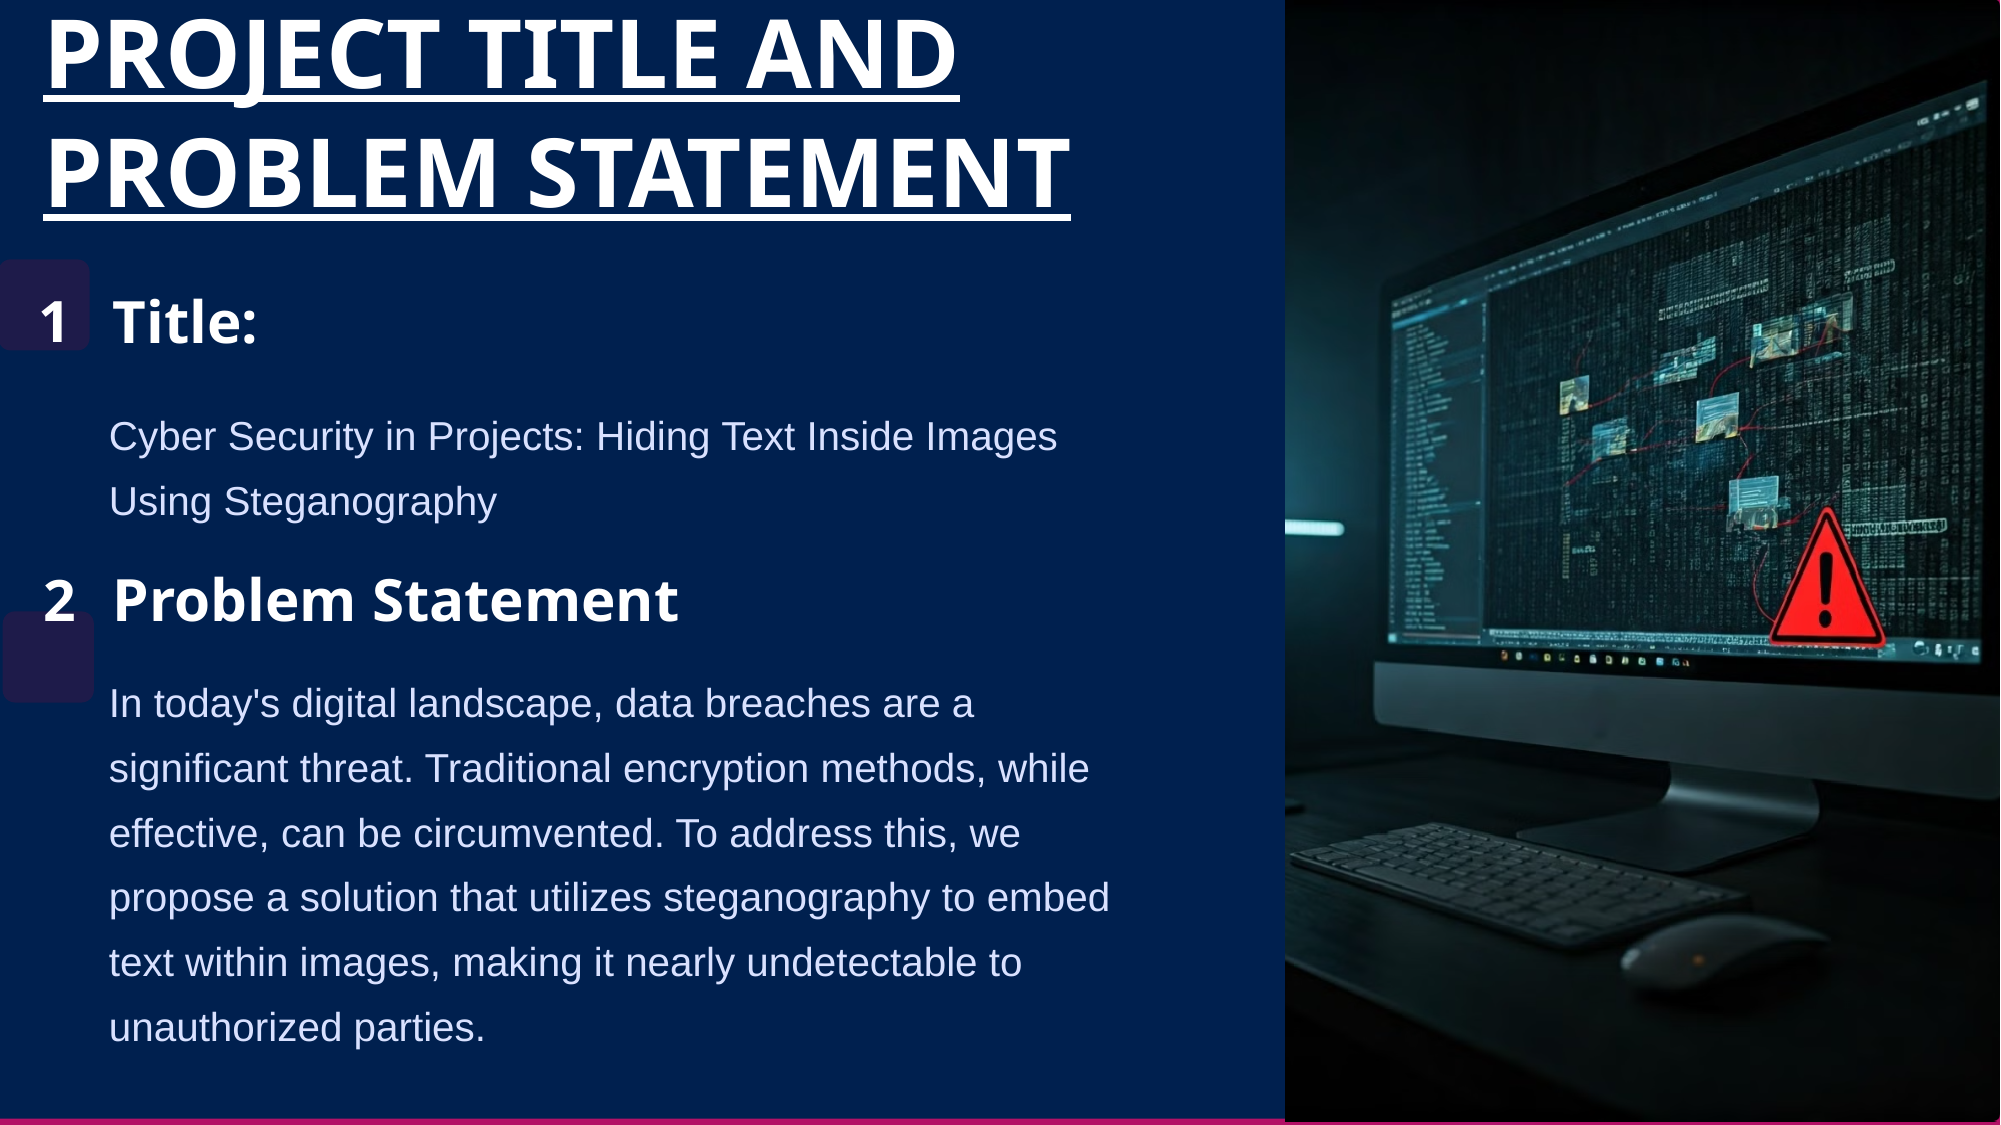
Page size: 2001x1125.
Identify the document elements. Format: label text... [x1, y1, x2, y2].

picture [0, 1119, 662, 1125]
text_box [0, 259, 90, 351]
text_box Title: [98, 288, 575, 348]
text_box [0, 0, 1283, 1119]
text_box 2 [41, 568, 78, 626]
text_box PROJECT TITLE AND PROBLEM STATEMENT [28, 0, 1245, 219]
text_box 1 [43, 289, 67, 347]
picture [1285, 0, 2000, 1125]
text_box Problem Statement [98, 566, 615, 626]
text_box Cyber Security in Projects: Hiding Text Inside Images Using Steganography [94, 386, 1180, 517]
text_box In today's digital landscape, data breaches are a significant threat. Traditional encryption methods, while effective, can be circumvented. To address this, we propose a solution that utilizes steganography to embed text within images, making it nearly undetectable to unauthorized parties. [94, 653, 1180, 978]
text_box [2, 611, 94, 703]
